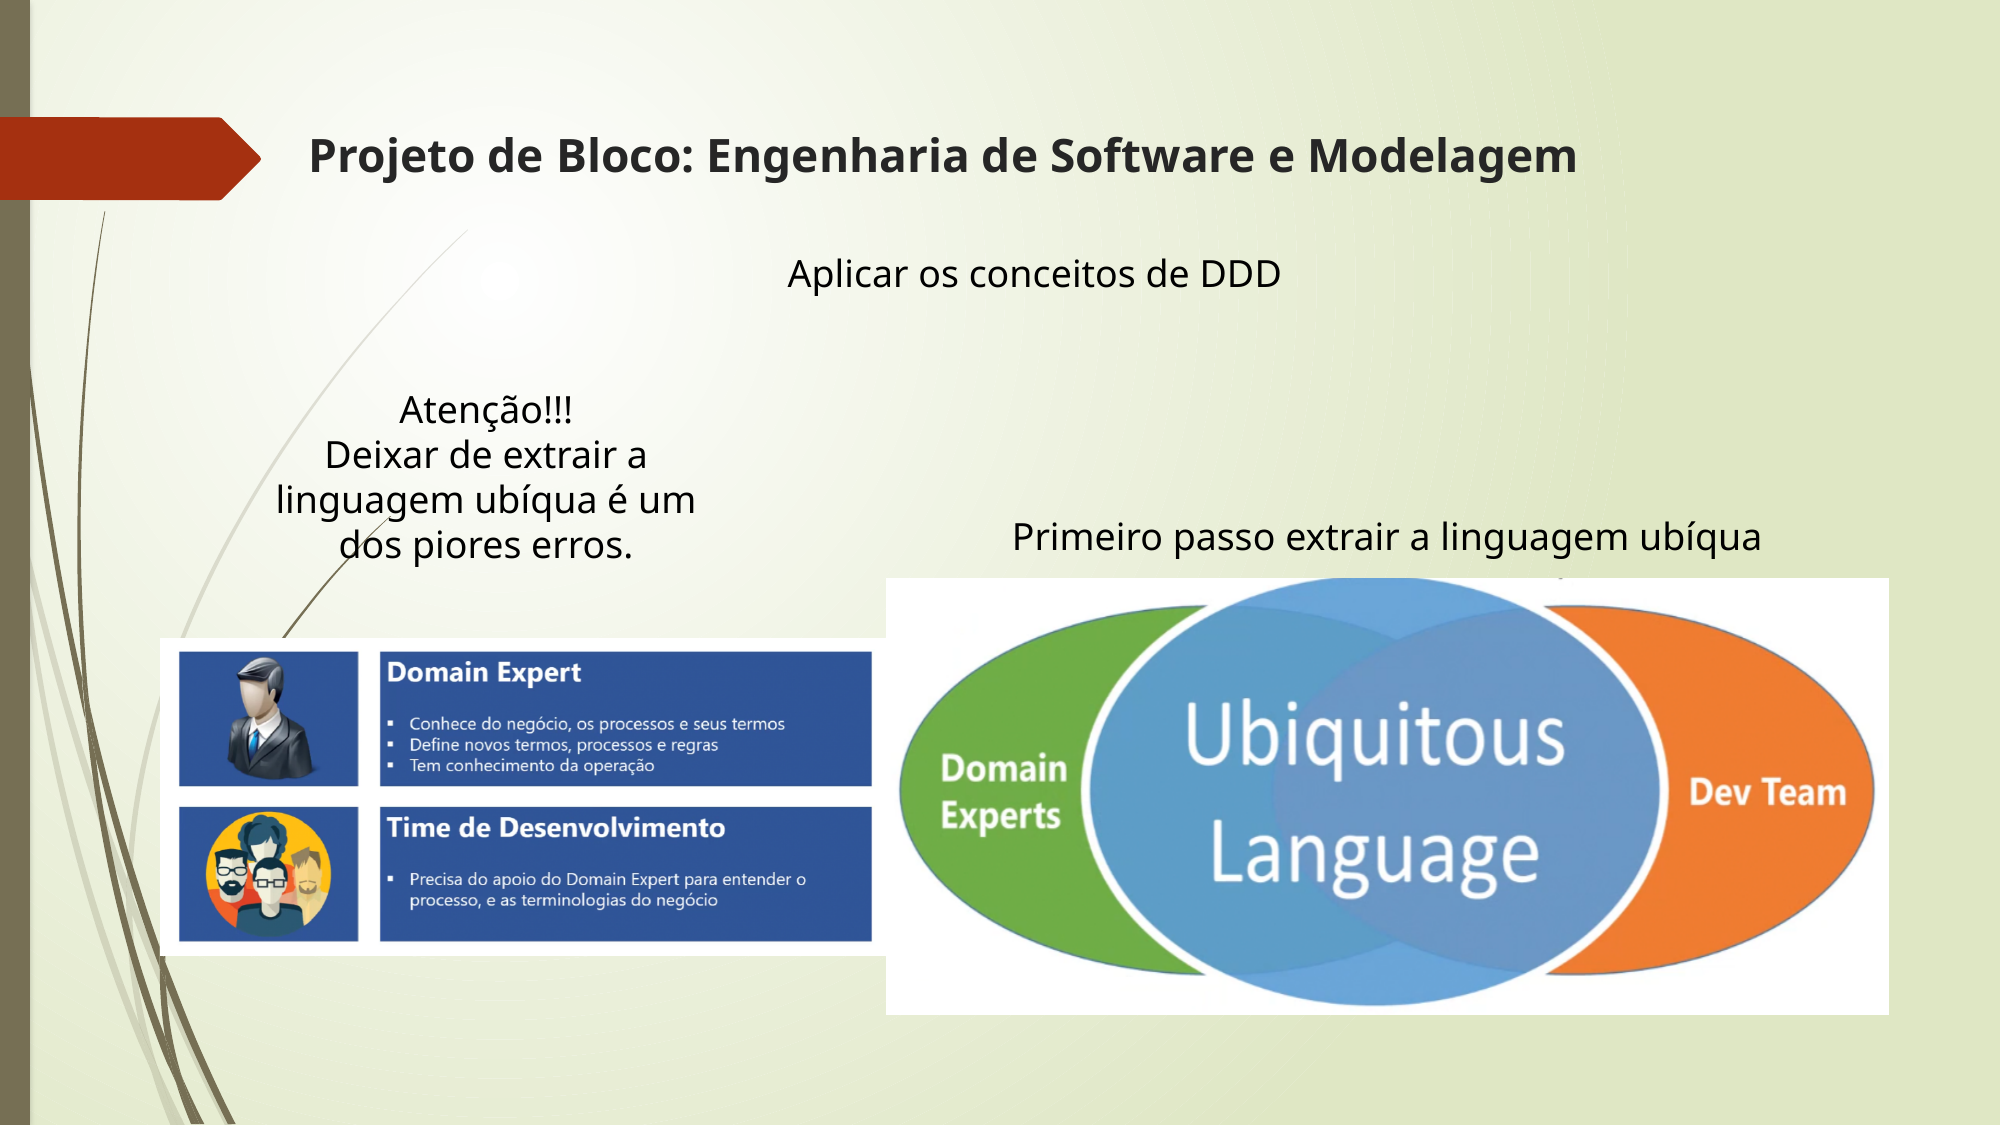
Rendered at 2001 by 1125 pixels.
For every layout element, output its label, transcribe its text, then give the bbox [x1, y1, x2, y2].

text_box Atenção!!! Deixar de extrair a linguagem ubíqua é um dos piores erros. [258, 378, 714, 574]
text_box Aplicar os conceitos de DDD [772, 242, 1298, 303]
title Projeto de Bloco: Engenharia de Software e Modelagem [293, 118, 1777, 222]
picture [160, 578, 1890, 1016]
text_box Primeiro passo extrair a linguagem ubíqua [997, 505, 1779, 566]
